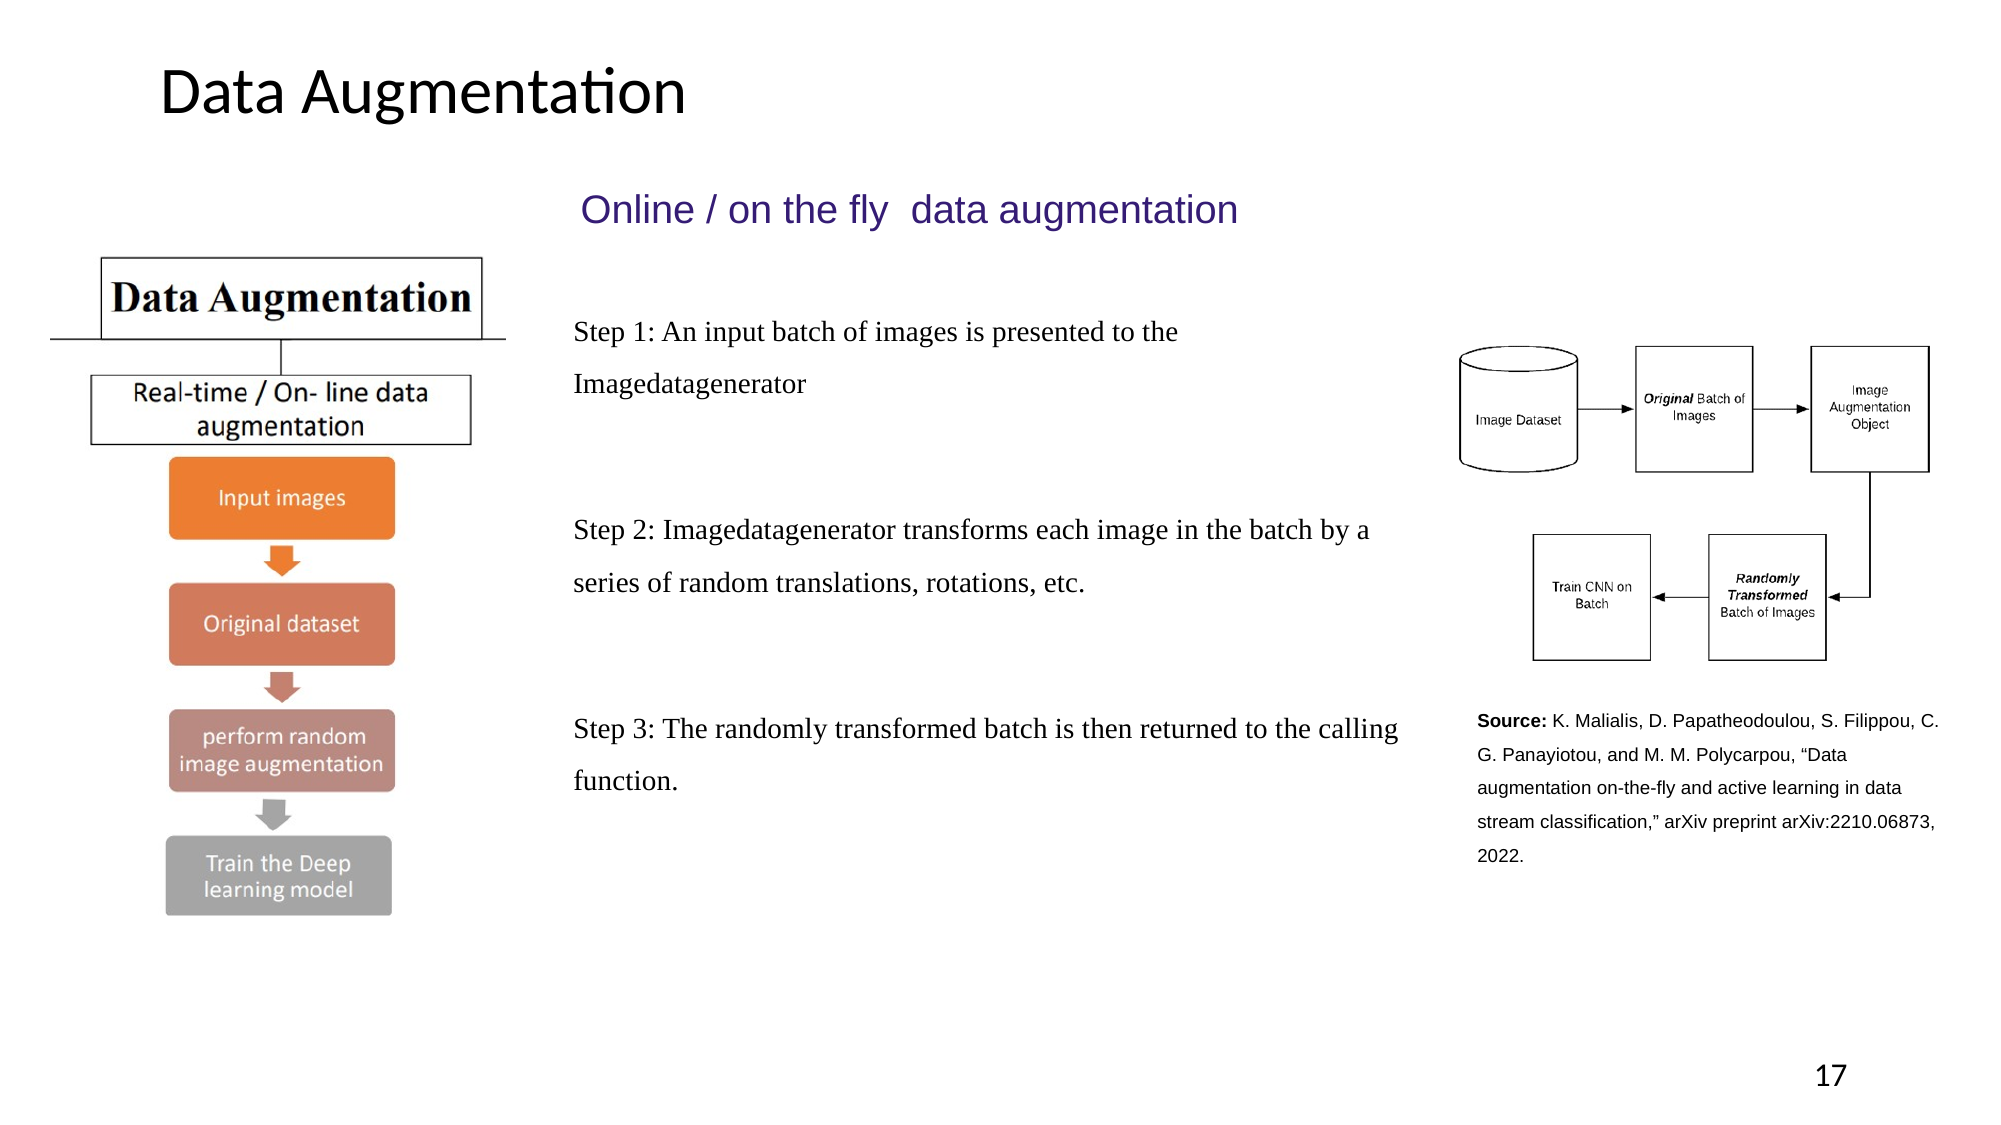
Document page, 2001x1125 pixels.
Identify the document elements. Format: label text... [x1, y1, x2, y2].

slide_number 17 [1412, 1042, 1863, 1103]
text_box Source: K. Malialis, D. Papatheodoulou, S. Filippou, C. G. Panayiotou, and M. M. Polycarpou, “Data augmentation on-the-fly and active learning in data stream classification,” arXiv preprint arXiv:2210.06873, 2022. [1462, 690, 1978, 874]
text_box Step 1: An input batch of images is presented to the Imagedatagenerator Step 2: Imagedatagenerator transforms each image in the batch by a series of random translations, rotations, etc. Step 3: The randomly transformed batch is then returned to the calling function. [558, 279, 1428, 891]
text_box Online / on the fly data augmentation [378, 156, 1481, 352]
text_box Data Augmentation [146, 0, 1147, 135]
picture [50, 203, 506, 1024]
picture [1448, 331, 1945, 677]
